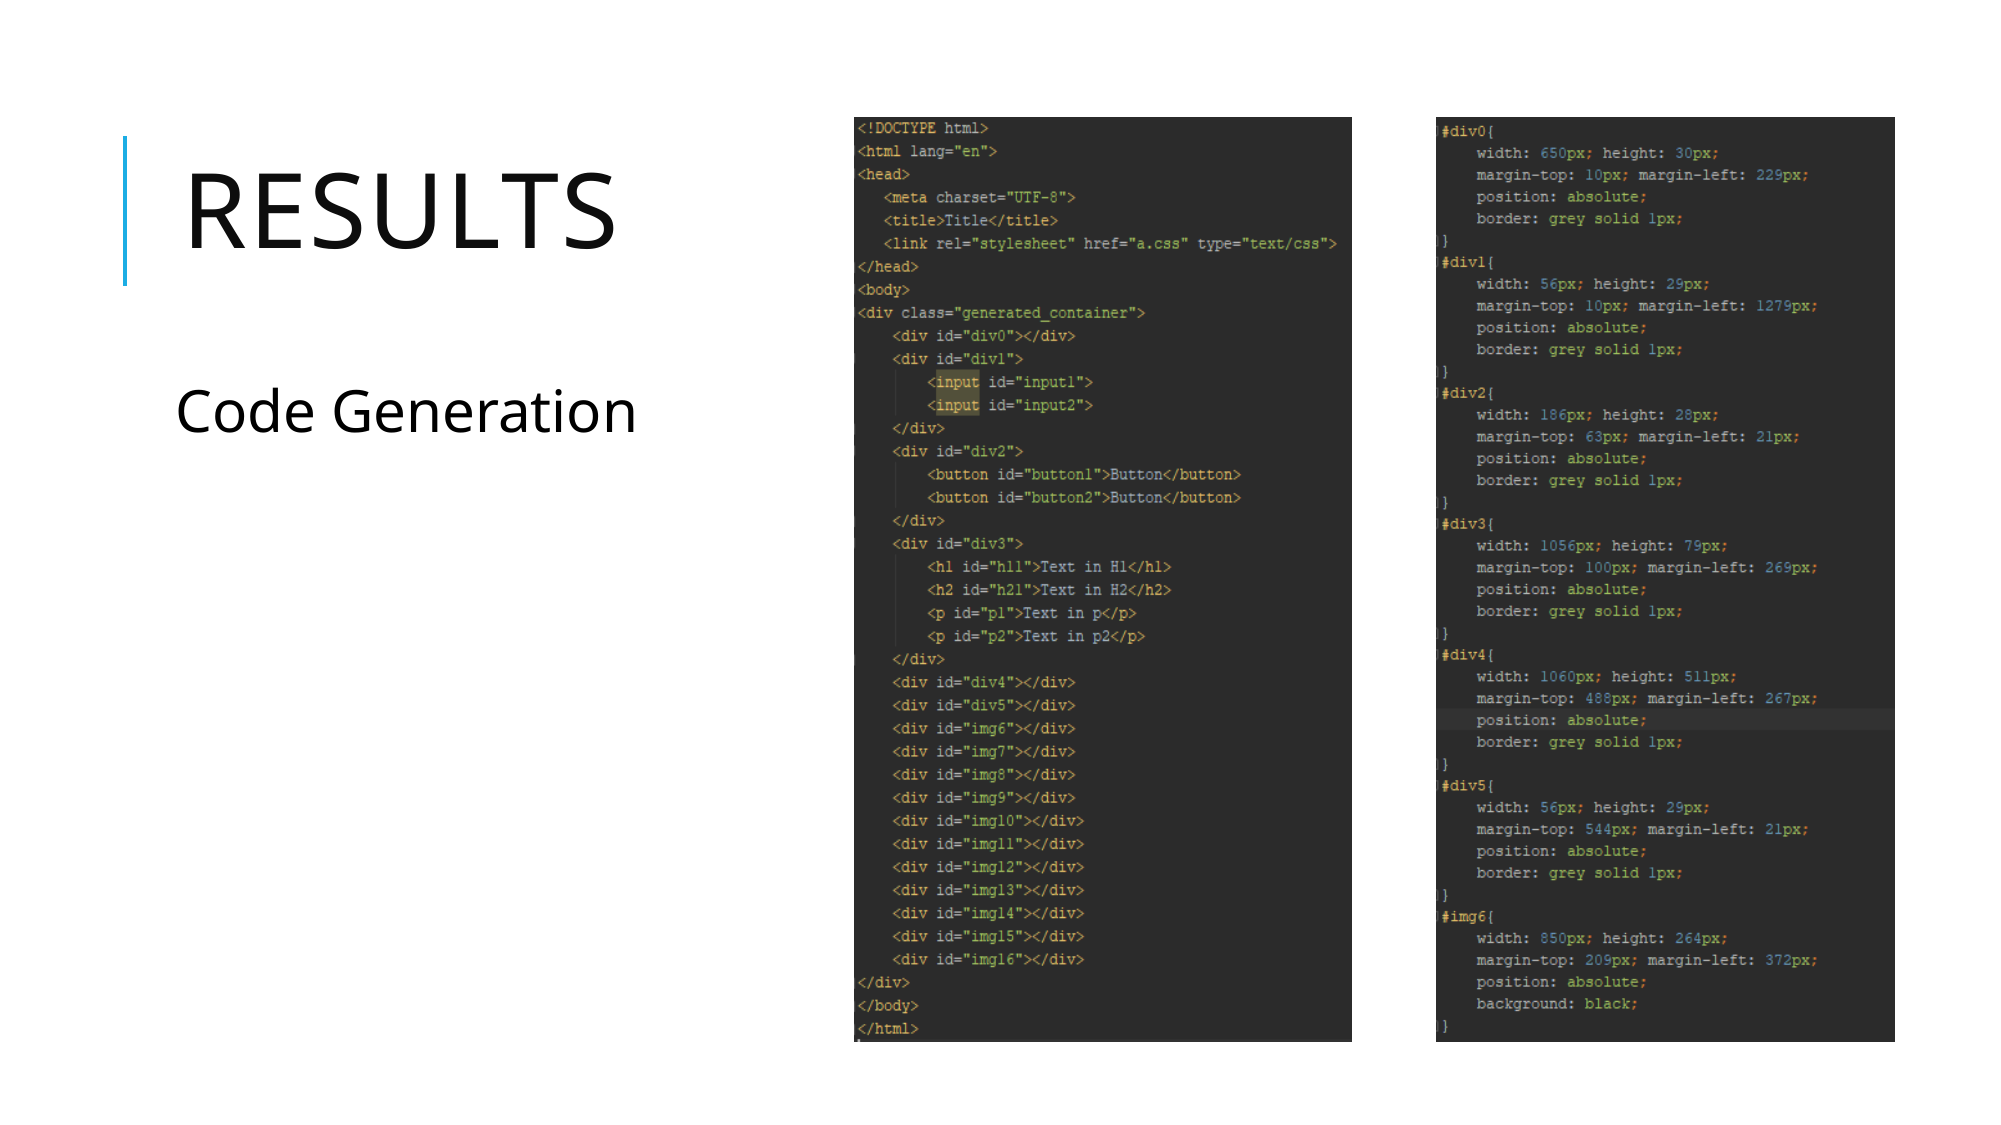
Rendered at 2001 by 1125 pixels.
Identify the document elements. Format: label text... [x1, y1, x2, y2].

picture [854, 116, 1352, 1042]
list Code Generation [168, 375, 719, 1020]
title Results [168, 96, 682, 342]
picture [1436, 116, 1895, 1042]
